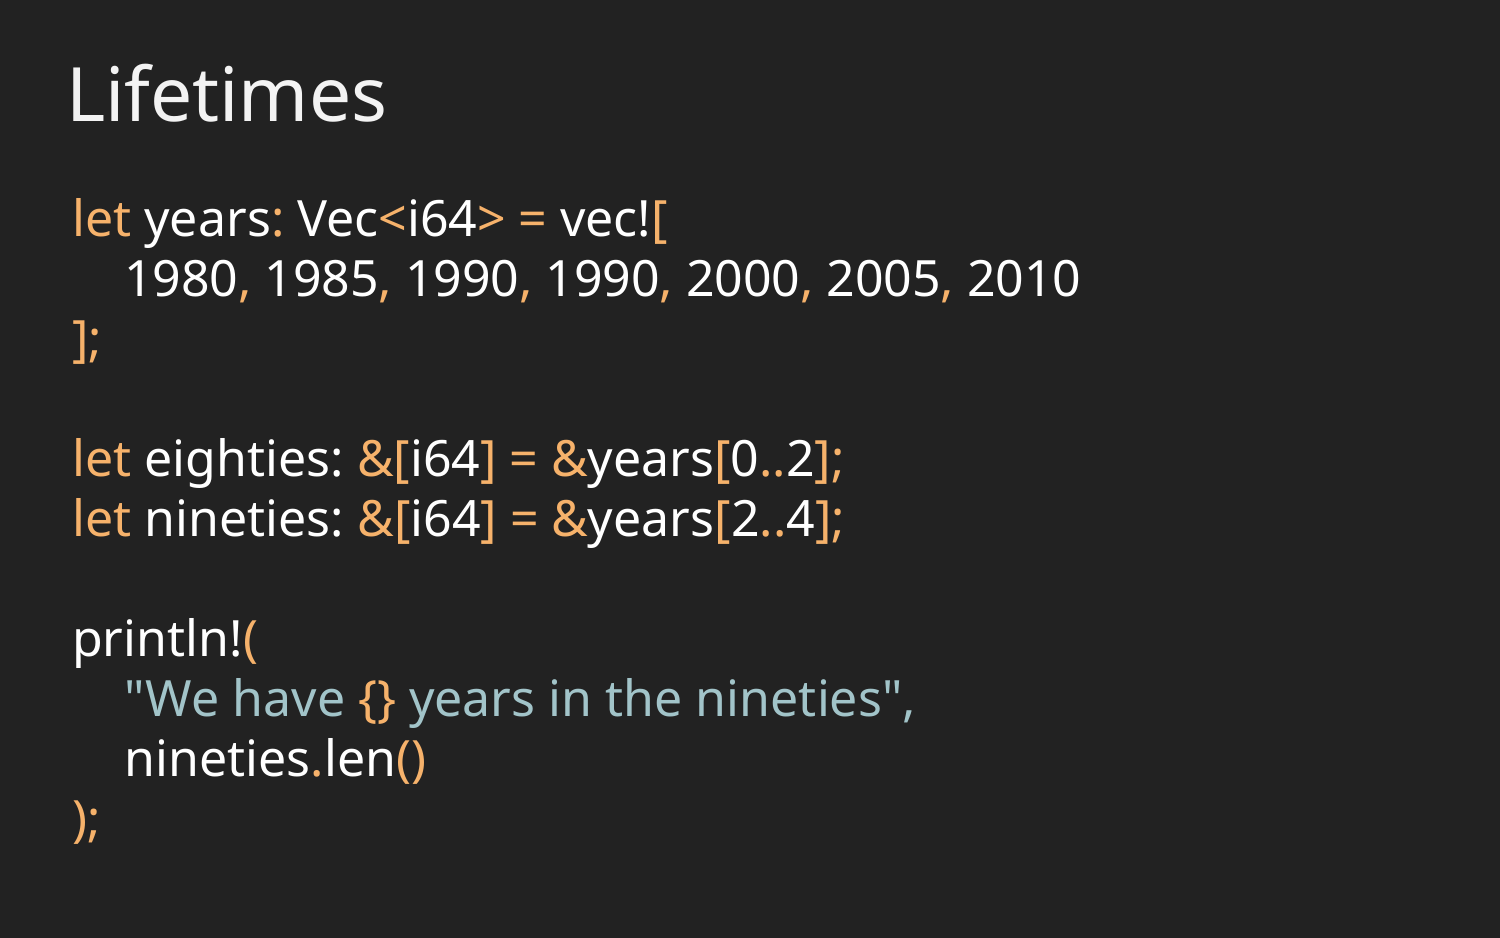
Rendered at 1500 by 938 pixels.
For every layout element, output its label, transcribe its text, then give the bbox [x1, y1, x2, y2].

text_box Lifetimes [51, 31, 1372, 166]
text_box let years: Vec<i64> = vec![ 1980, 1985, 1990, 1990, 2000, 2005, 2010 ]; let eighties: &[i64] = &years[0..2]; let nineties: &[i64] = &years[2..4]; println!( "We have {} years in the nineties", nineties.len() ); [57, 171, 1488, 862]
